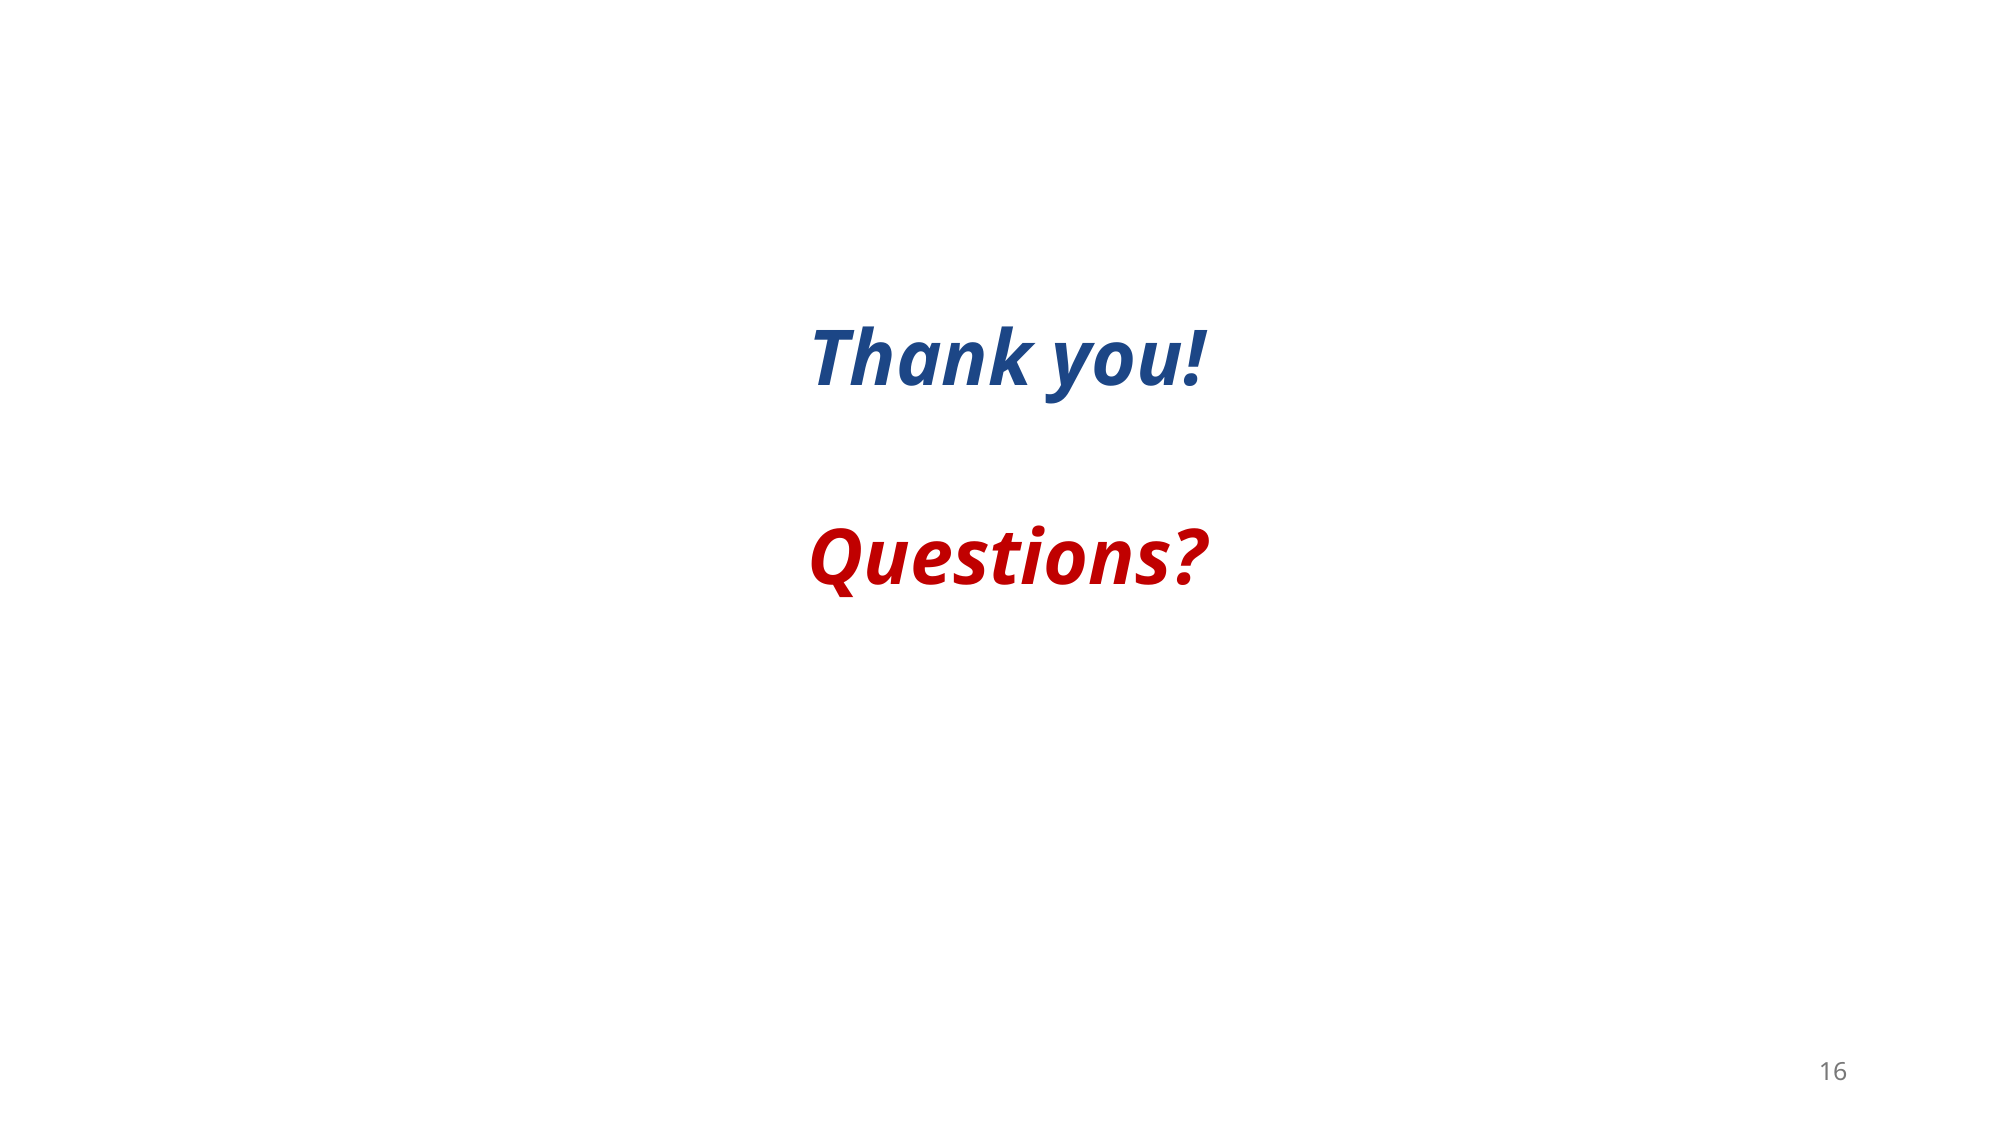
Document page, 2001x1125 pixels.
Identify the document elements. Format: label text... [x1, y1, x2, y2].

slide_number 16 [1412, 1042, 1863, 1103]
text_box Thank you! Questions? [415, 301, 1585, 608]
